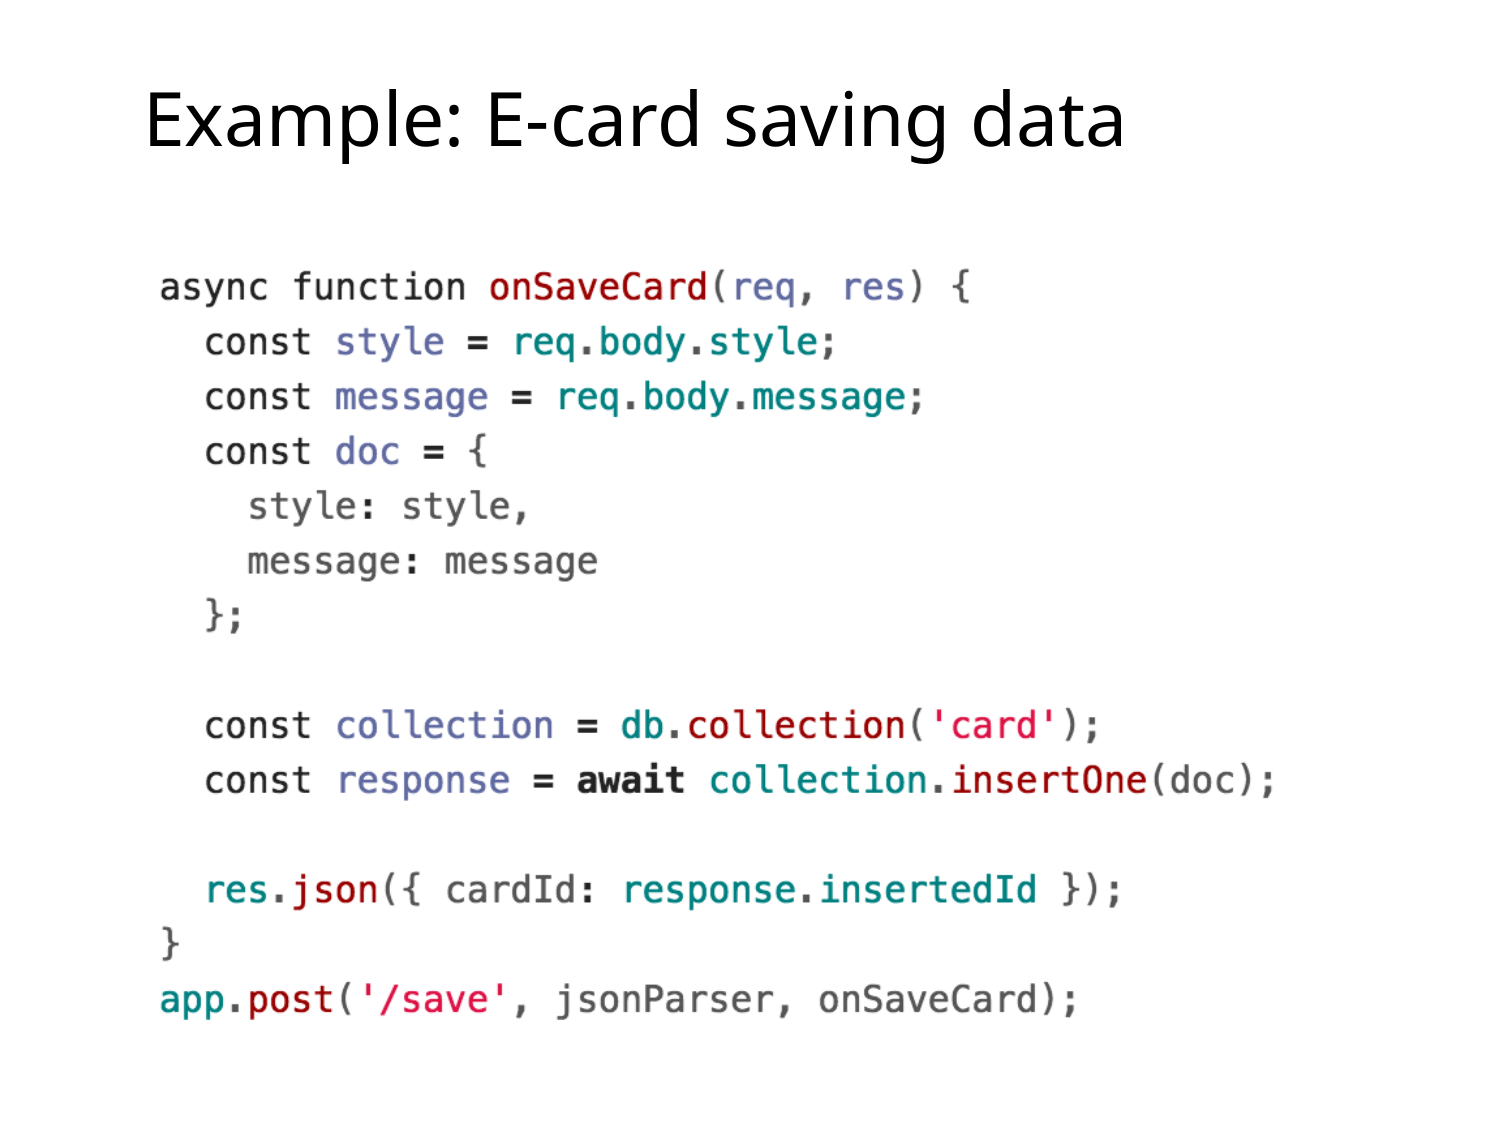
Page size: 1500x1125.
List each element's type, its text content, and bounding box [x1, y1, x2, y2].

picture [128, 258, 1314, 1067]
text_box Example: E-card saving data [128, 56, 1372, 183]
